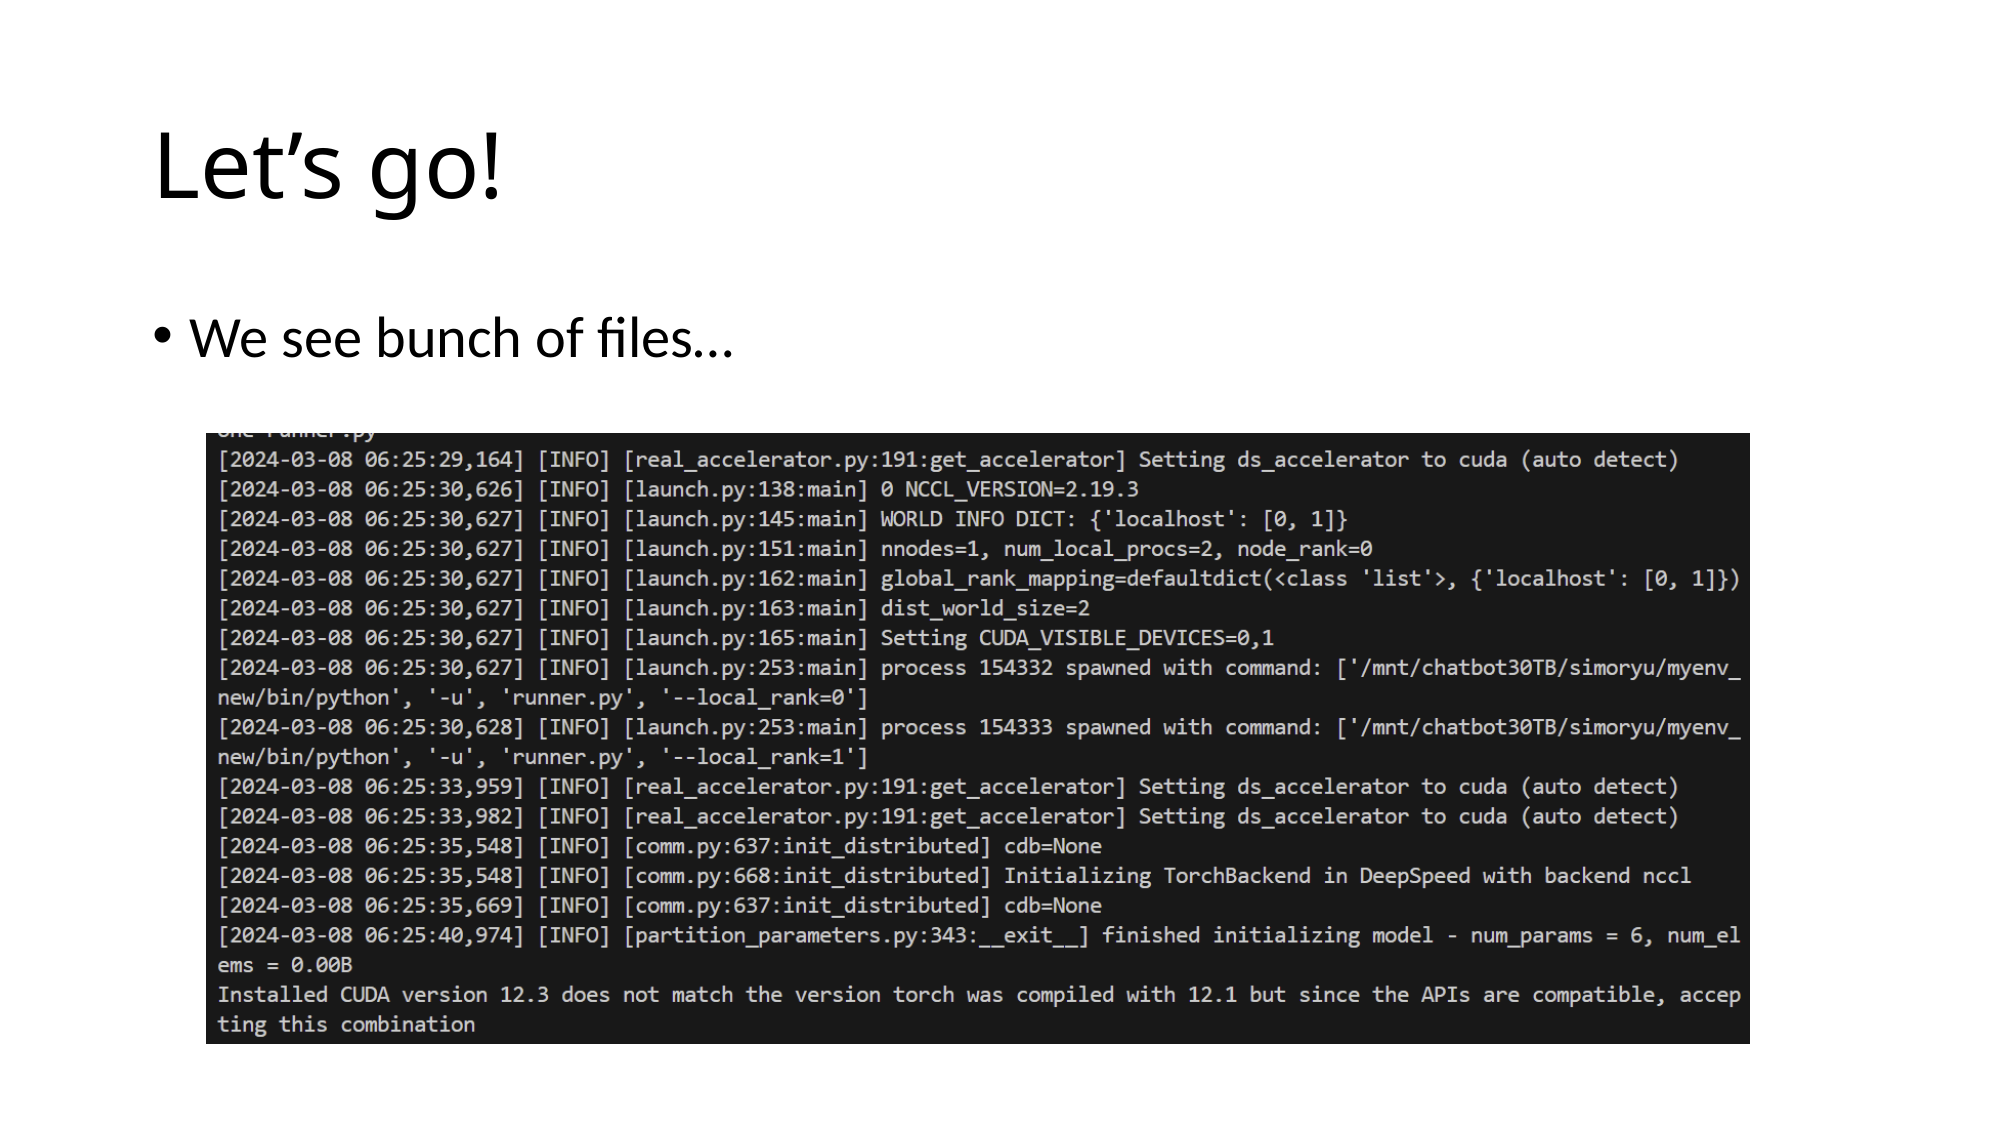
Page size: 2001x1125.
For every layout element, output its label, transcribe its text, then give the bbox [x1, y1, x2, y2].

picture [206, 433, 1750, 1044]
list We see bunch of files… [137, 299, 1863, 1014]
title Let’s go! [137, 59, 1863, 278]
